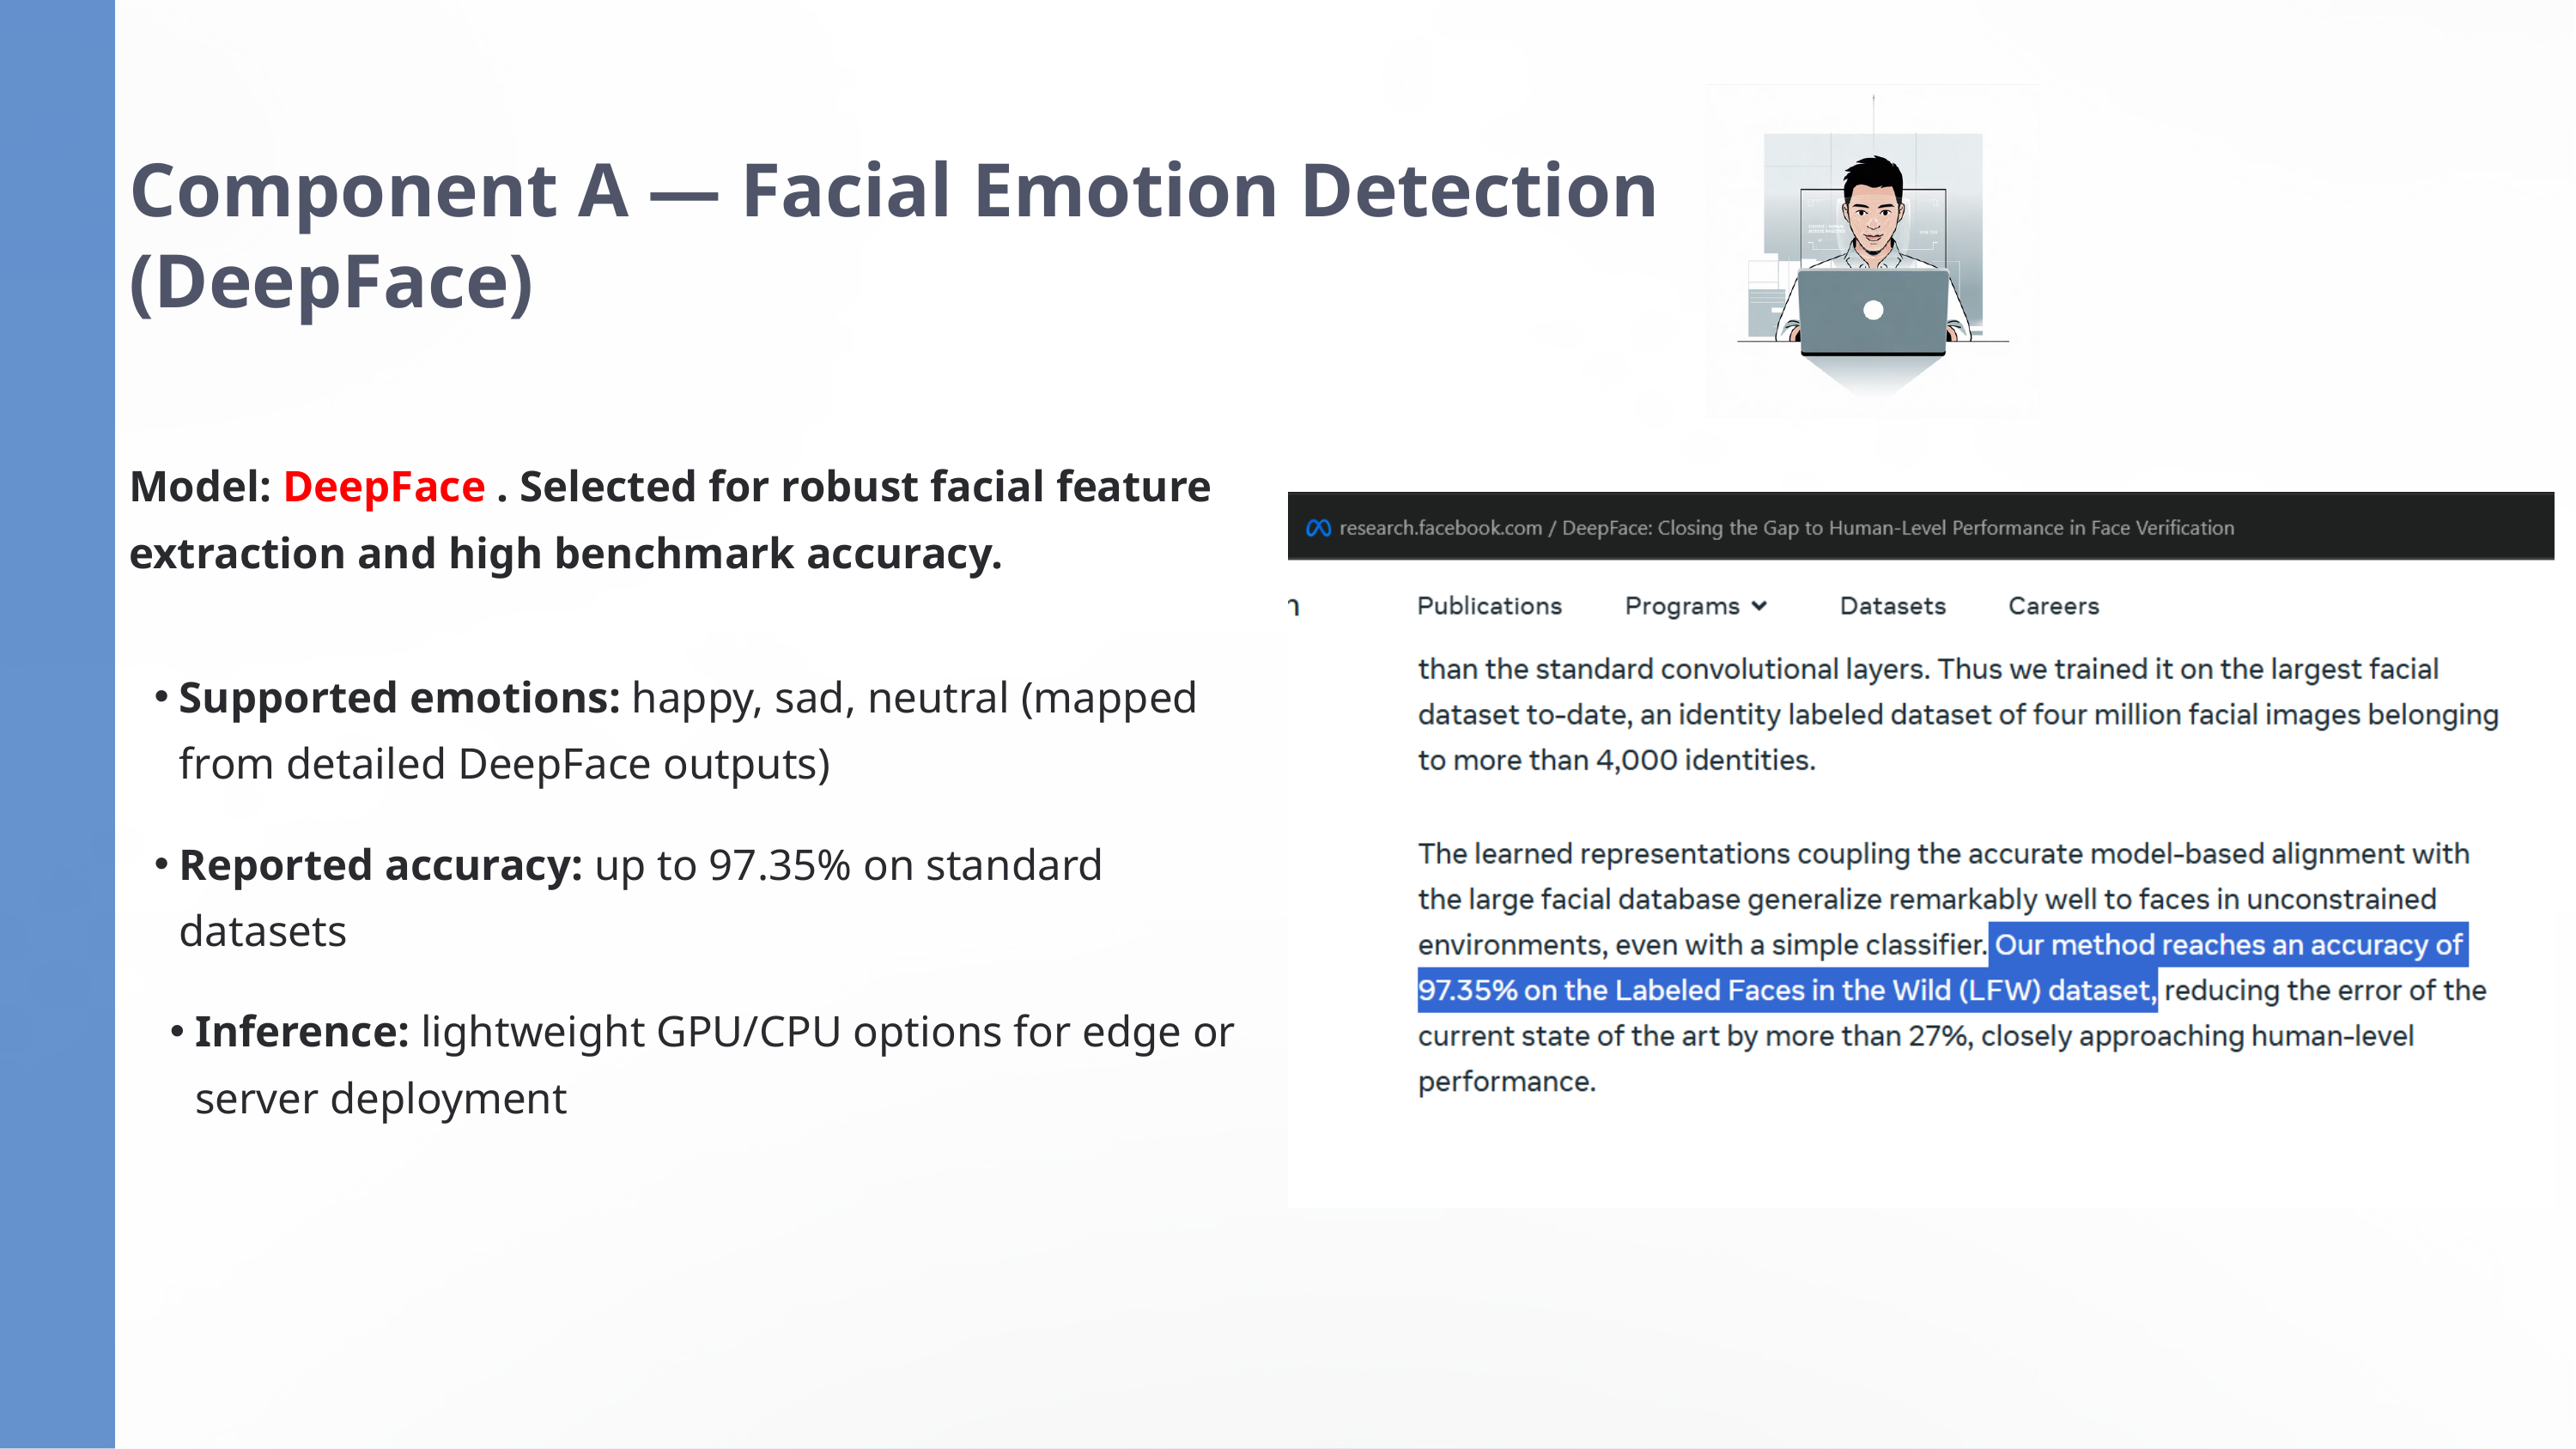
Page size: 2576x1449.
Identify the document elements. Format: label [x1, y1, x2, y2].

text_box [1706, 83, 2040, 418]
text_box [0, 0, 116, 1449]
text_box [117, 0, 2576, 1449]
